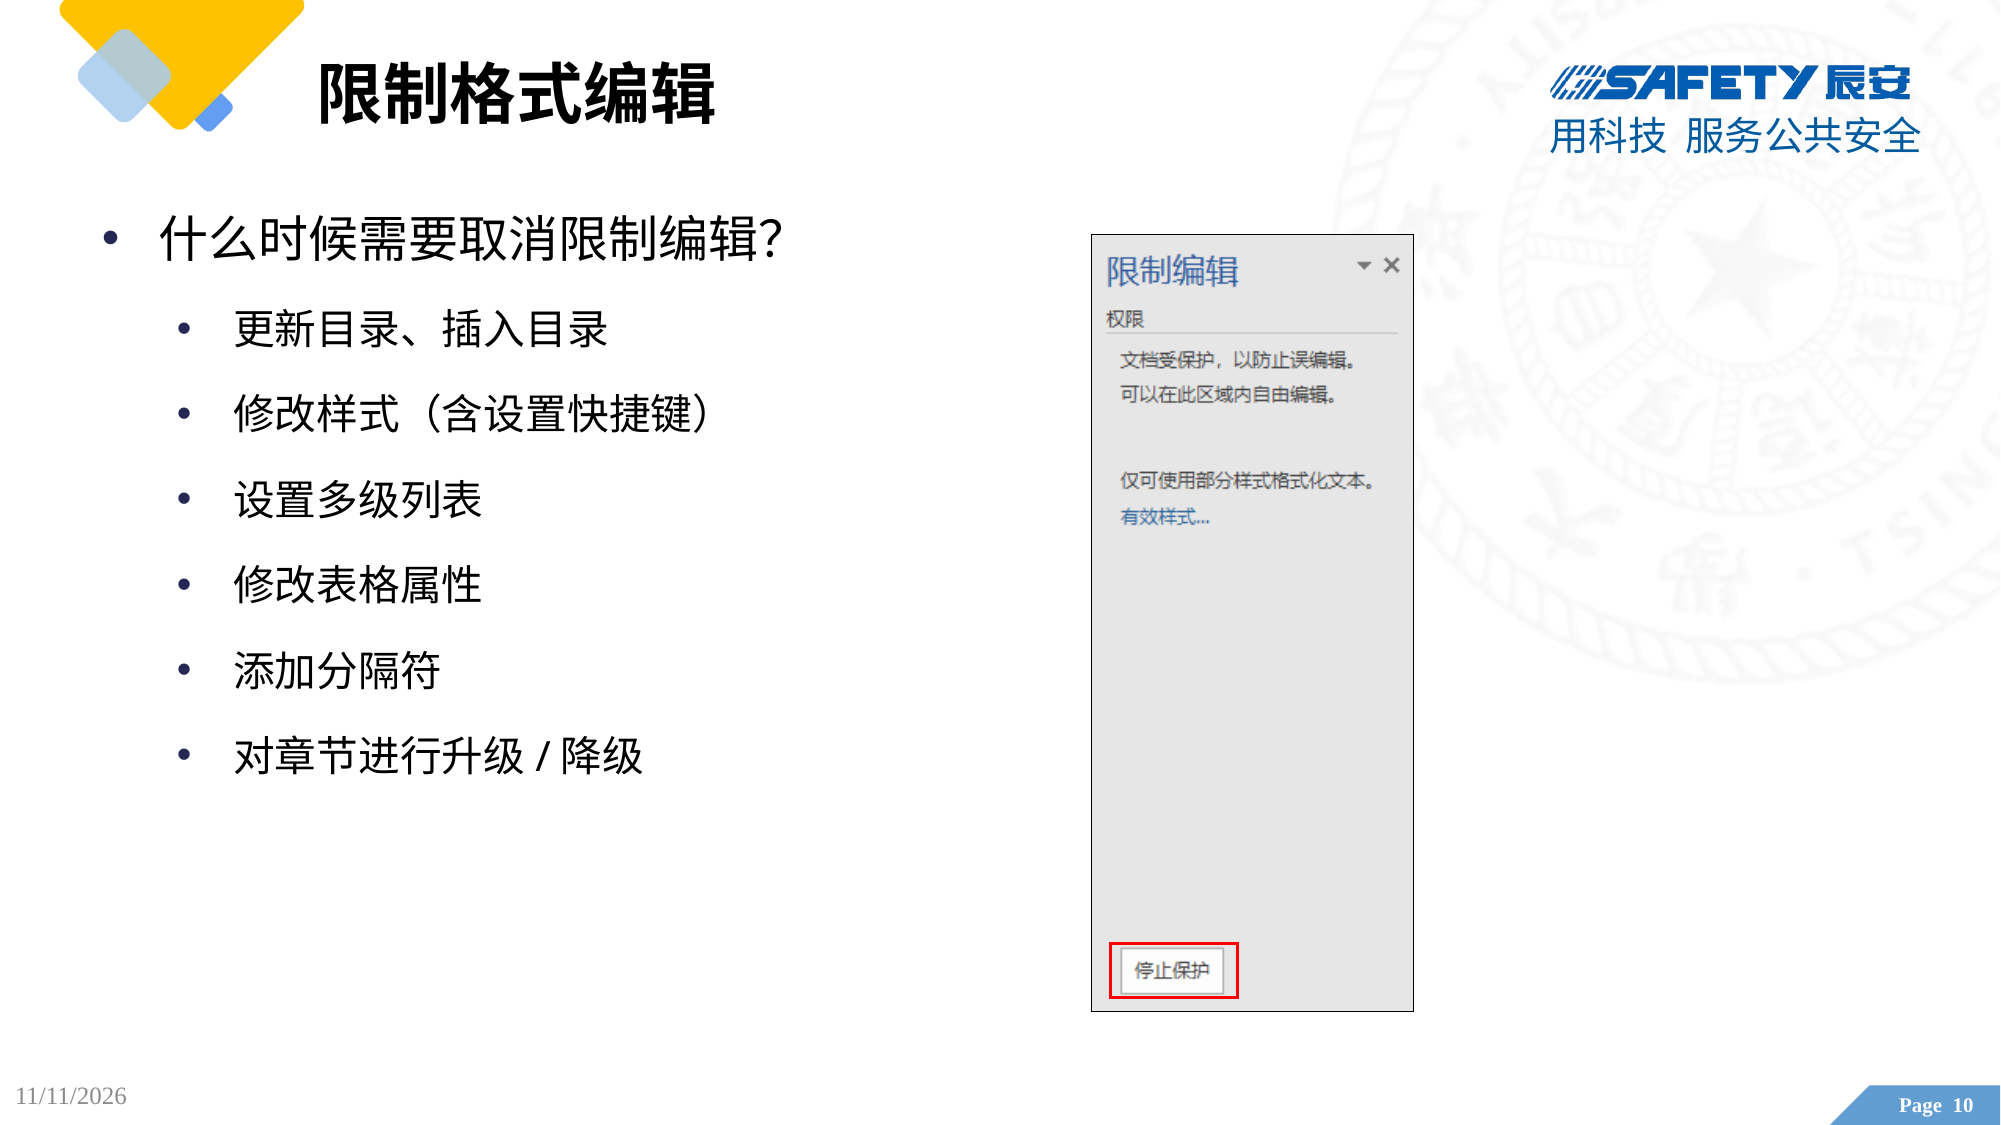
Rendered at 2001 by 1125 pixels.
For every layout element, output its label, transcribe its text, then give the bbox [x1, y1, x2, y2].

list 什么时候需要取消限制编辑？ 更新目录、插入目录 修改样式（含设置快捷键） 设置多级列表 修改表格属性 添加分隔符 对章节进行升级/降级 [86, 169, 1914, 1018]
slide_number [0, 1065, 450, 1125]
picture [1162, 0, 2001, 693]
picture [1091, 234, 1414, 1012]
title 限制格式编辑 [301, 57, 1532, 137]
